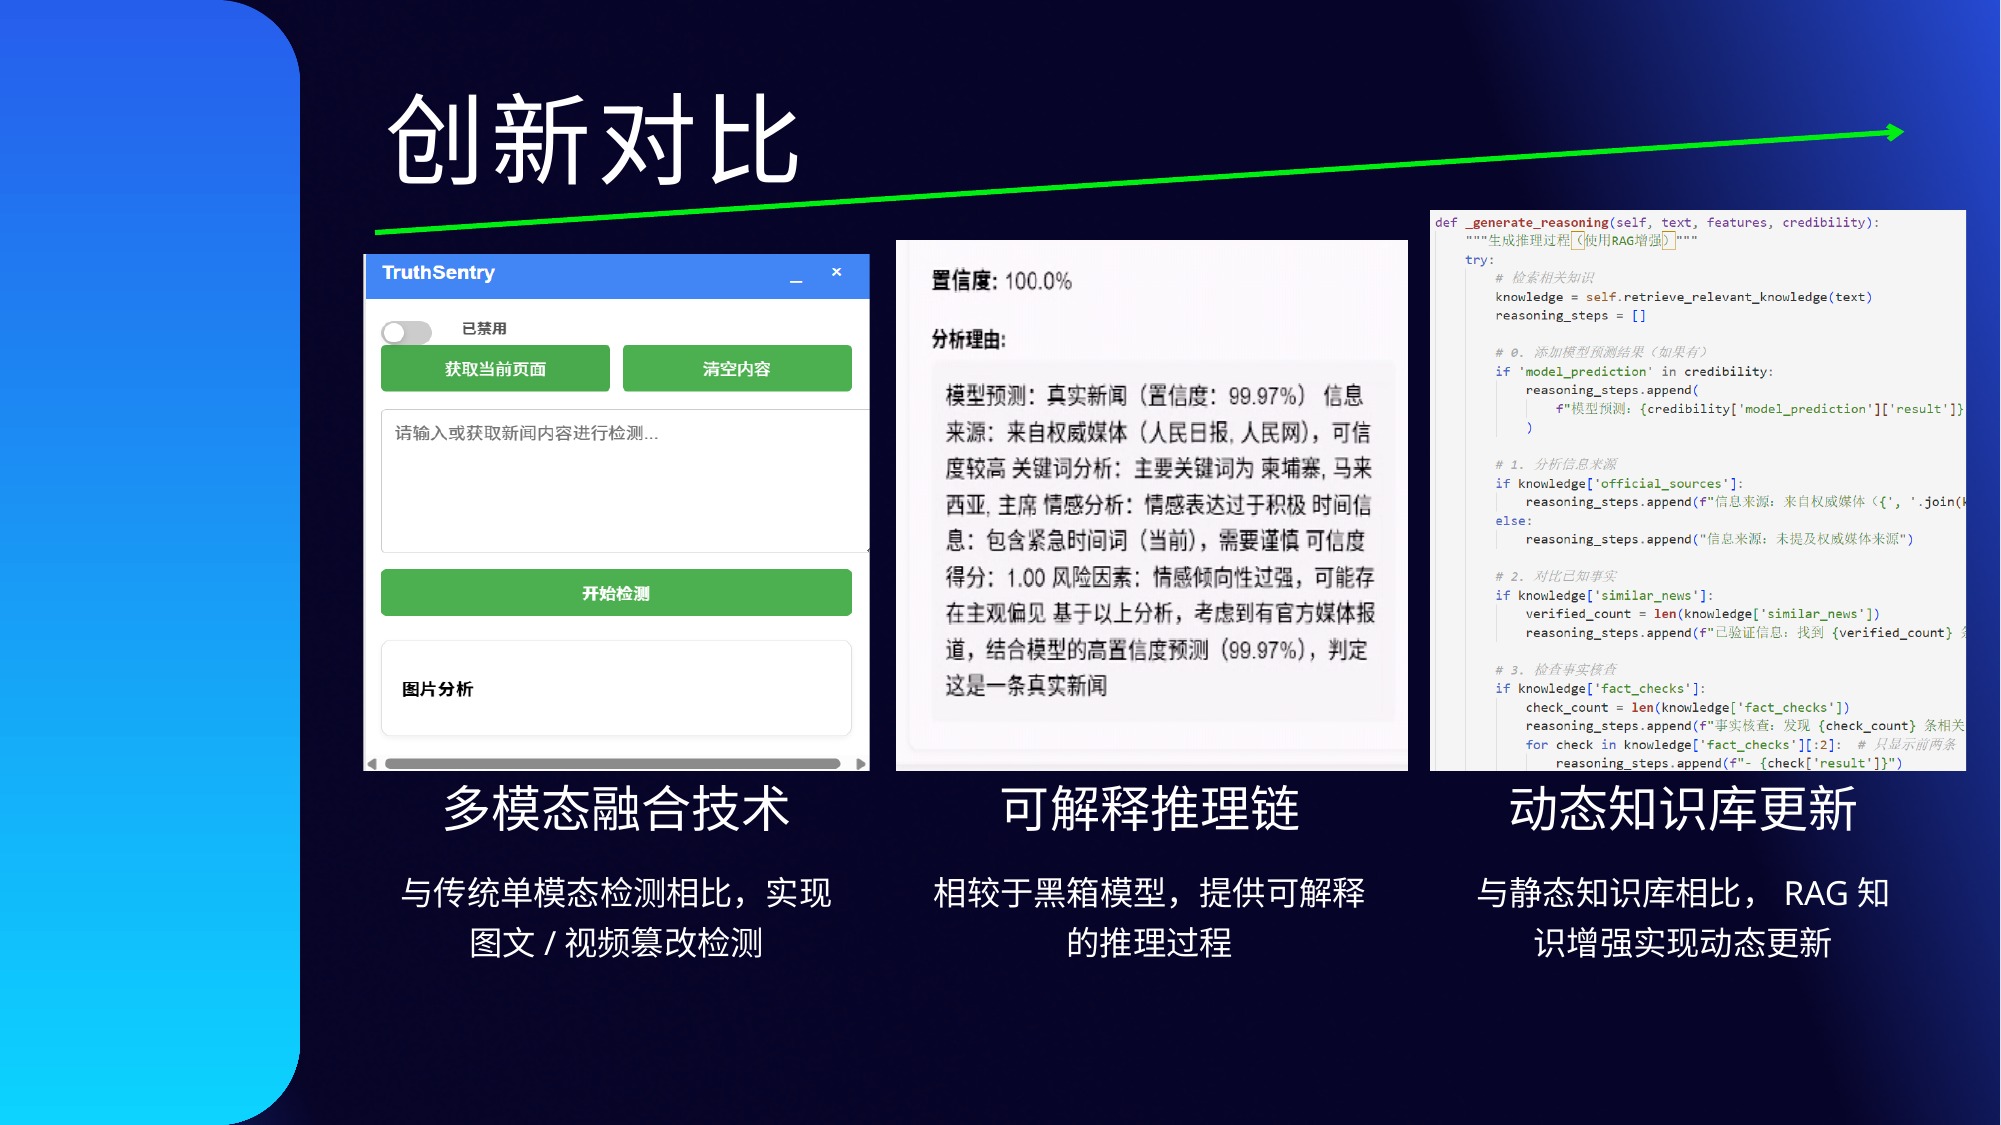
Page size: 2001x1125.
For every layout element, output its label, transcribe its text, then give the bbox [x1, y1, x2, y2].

title 创新对比 [385, 60, 840, 131]
picture [235, 0, 2001, 1125]
text_box [0, 0, 301, 1125]
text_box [393, 361, 1907, 963]
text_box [374, 131, 1905, 234]
